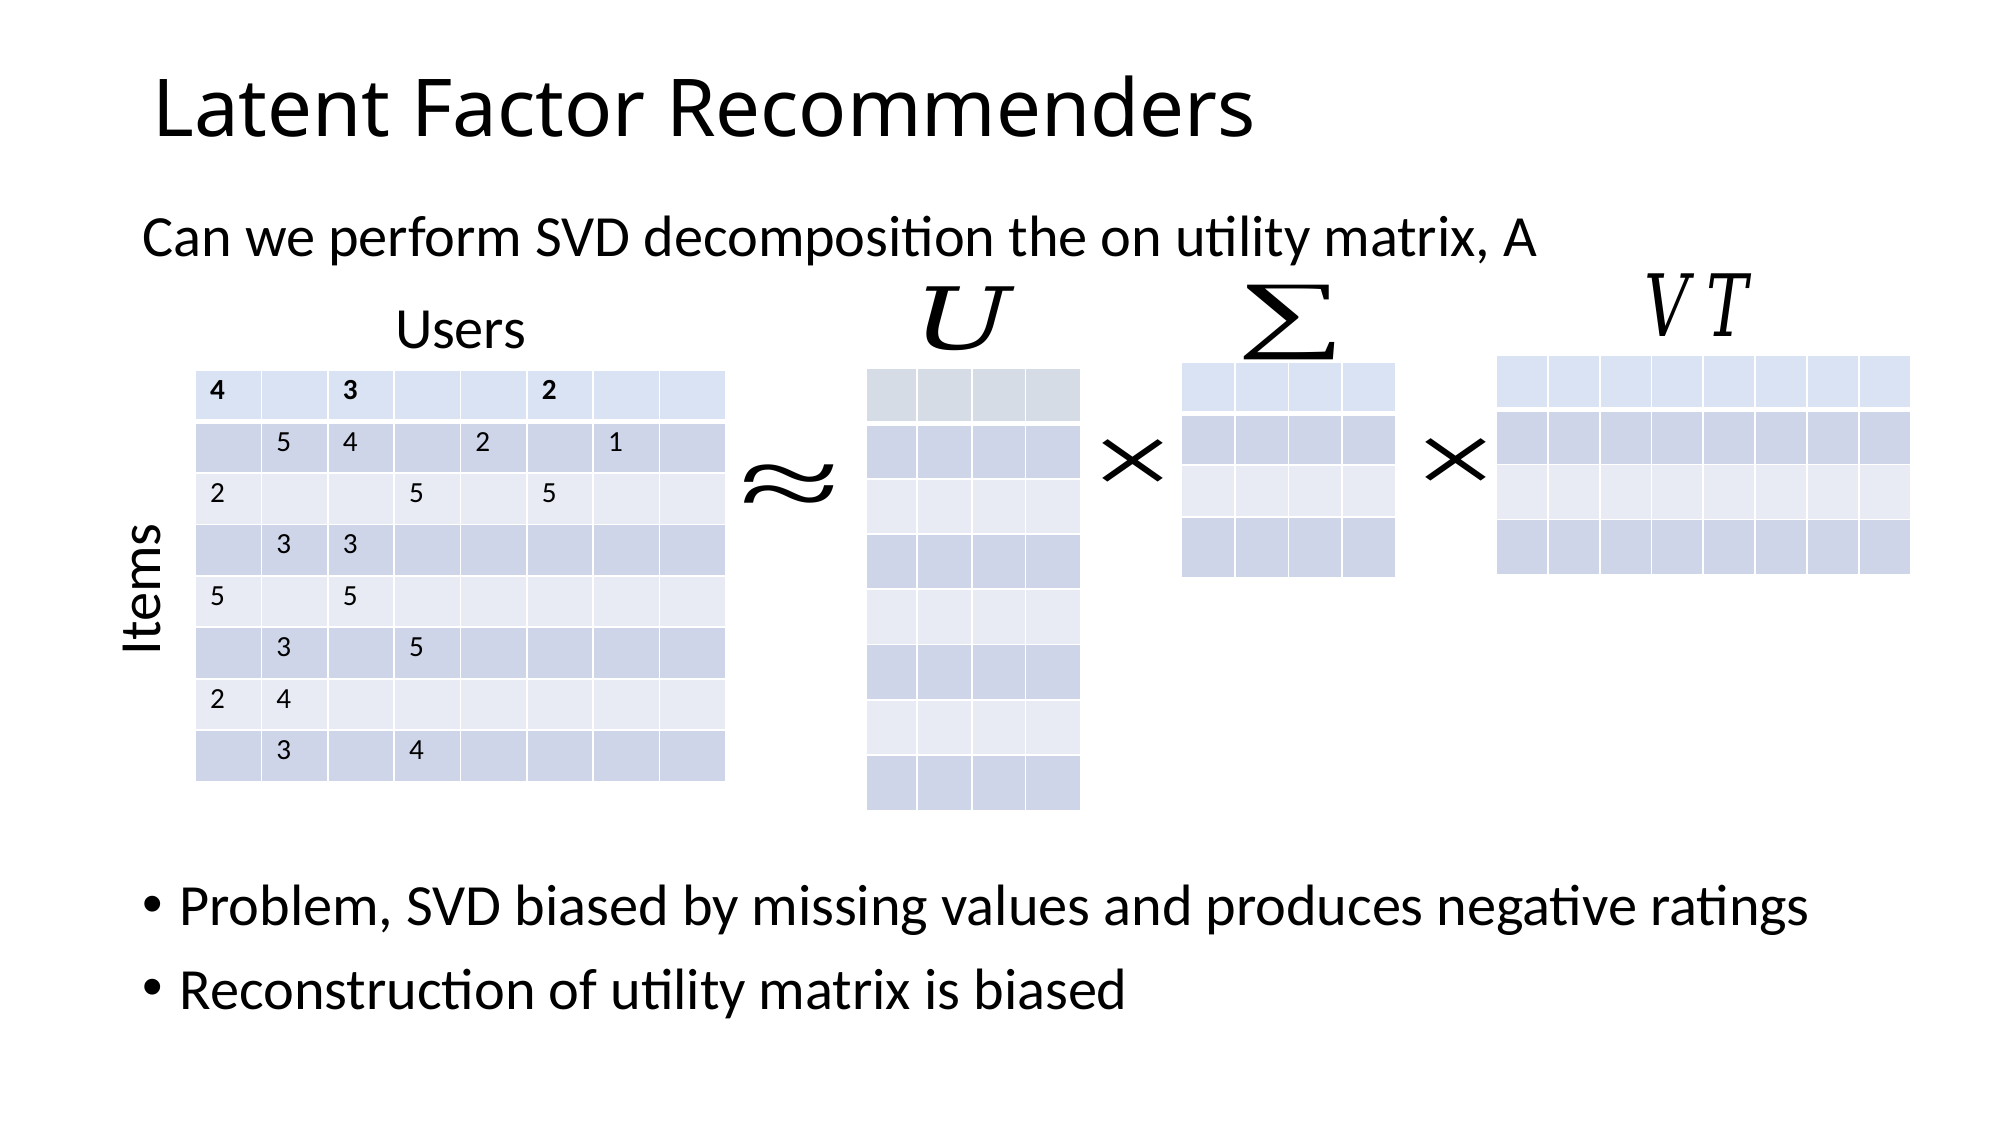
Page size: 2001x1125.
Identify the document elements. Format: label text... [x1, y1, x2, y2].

table_cell 3 [262, 525, 327, 575]
table_cell [196, 731, 261, 781]
table_cell [594, 525, 659, 575]
table_cell [1756, 412, 1806, 464]
table_cell [594, 731, 659, 781]
table_cell [329, 731, 393, 781]
table_header [1026, 369, 1080, 421]
table_header [1289, 363, 1341, 411]
table_cell [973, 535, 1025, 588]
table_cell [918, 756, 971, 810]
text_box Users [377, 282, 544, 368]
table_cell [329, 680, 393, 729]
table_cell 4 [262, 680, 327, 729]
table_cell [1704, 412, 1754, 464]
table_header [1343, 363, 1395, 411]
table_cell [528, 731, 592, 781]
table_cell [973, 426, 1025, 478]
table_header [1808, 356, 1858, 407]
table_header [973, 369, 1025, 421]
table_cell [1236, 416, 1288, 464]
table_cell [660, 577, 725, 626]
table_cell [1026, 645, 1080, 699]
table_cell [660, 731, 725, 781]
table_cell [1182, 518, 1234, 577]
table_cell [1808, 520, 1858, 574]
table_header 2 [528, 371, 592, 419]
table_cell [1756, 465, 1806, 519]
table_cell [1026, 480, 1080, 533]
table_cell [1026, 590, 1080, 644]
table_cell 5 [395, 474, 460, 524]
table_cell [973, 756, 1025, 810]
table_cell [1497, 520, 1547, 574]
table_cell [262, 577, 327, 626]
table_header [660, 371, 725, 419]
table_cell [461, 577, 526, 626]
table_cell 4 [395, 731, 460, 781]
table_cell [1289, 466, 1341, 516]
table_cell [918, 701, 971, 754]
table_cell [196, 525, 261, 575]
table_cell [1601, 465, 1651, 519]
table_cell [594, 577, 659, 626]
table_cell 5 [329, 577, 393, 626]
table_header [1549, 356, 1599, 407]
table_cell [1497, 412, 1547, 464]
table_cell [1236, 466, 1288, 516]
table_cell [395, 680, 460, 729]
table_cell [329, 474, 393, 524]
table_cell [660, 424, 725, 472]
table_cell [867, 590, 916, 644]
table_cell [395, 525, 460, 575]
table_cell [1549, 412, 1599, 464]
table_cell [461, 628, 526, 678]
table_cell [1704, 520, 1754, 574]
table_header [1704, 356, 1754, 407]
table_cell [461, 731, 526, 781]
table_cell [867, 426, 916, 478]
table_cell [918, 480, 971, 533]
table_header [1601, 356, 1651, 407]
table_cell [196, 424, 261, 472]
table_cell [660, 628, 725, 678]
table_cell [918, 645, 971, 699]
table_header [461, 371, 526, 419]
table_cell [1026, 426, 1080, 478]
table_cell [461, 525, 526, 575]
table_cell 2 [461, 424, 526, 472]
table_cell [973, 590, 1025, 644]
table_cell [1756, 520, 1806, 574]
table_cell [196, 628, 261, 678]
table_cell 5 [196, 577, 261, 626]
table_cell [1652, 520, 1702, 574]
table_header [262, 371, 327, 419]
table_cell [461, 680, 526, 729]
table_cell [461, 474, 526, 524]
table_cell [1026, 701, 1080, 754]
table_cell [329, 628, 393, 678]
table_header [1182, 363, 1234, 411]
table_cell [594, 680, 659, 729]
table_cell 4 [329, 424, 393, 472]
table_cell [528, 424, 592, 472]
table_cell [1182, 416, 1234, 464]
table_cell [1497, 465, 1547, 519]
table_cell [973, 701, 1025, 754]
table_cell [1343, 416, 1395, 464]
table_cell [1026, 535, 1080, 588]
table_cell 2 [196, 680, 261, 729]
table_cell [1860, 520, 1910, 574]
table_cell 2 [196, 474, 261, 524]
table_cell [867, 480, 916, 533]
table_cell 5 [528, 474, 592, 524]
table_cell [1236, 518, 1288, 577]
table_cell [395, 424, 460, 472]
table_cell [528, 577, 592, 626]
table_header [1652, 356, 1702, 407]
table_cell [973, 480, 1025, 533]
table_cell [867, 756, 916, 810]
table_cell [395, 577, 460, 626]
table_header [918, 369, 971, 421]
table_cell [867, 645, 916, 699]
table_cell [1601, 412, 1651, 464]
table_header [1756, 356, 1806, 407]
table_header [867, 369, 916, 421]
table_cell [1704, 465, 1754, 519]
table_cell 3 [329, 525, 393, 575]
table_cell [1026, 756, 1080, 810]
table_cell [1808, 465, 1858, 519]
table_header 3 [329, 371, 393, 419]
table_header [1497, 356, 1547, 407]
table_cell [1860, 412, 1910, 464]
table_cell 1 [594, 424, 659, 472]
table_cell [660, 680, 725, 729]
table_cell [660, 474, 725, 524]
table_cell [528, 525, 592, 575]
table_cell [594, 628, 659, 678]
table_header [1236, 363, 1288, 411]
table_cell [918, 426, 971, 478]
table_cell [1860, 465, 1910, 519]
table_header [1860, 356, 1910, 407]
table_cell [660, 525, 725, 575]
table_cell 5 [395, 628, 460, 678]
table_cell [528, 628, 592, 678]
text_box Items [94, 506, 180, 673]
table_header [594, 371, 659, 419]
table_cell [1343, 466, 1395, 516]
table_cell 3 [262, 731, 327, 781]
table_cell [1289, 518, 1341, 577]
table_cell [867, 535, 916, 588]
table_cell [867, 701, 916, 754]
table_cell [594, 474, 659, 524]
table_cell [1182, 466, 1234, 516]
table_cell [1549, 465, 1599, 519]
table_cell [262, 474, 327, 524]
table_cell [918, 535, 971, 588]
table_cell [1652, 412, 1702, 464]
table_cell [1289, 416, 1341, 464]
table_cell [918, 590, 971, 644]
table_cell [1549, 520, 1599, 574]
table_header 4 [196, 371, 261, 419]
table_header [395, 371, 460, 419]
table_cell [528, 680, 592, 729]
table_cell [1652, 465, 1702, 519]
title Latent Factor Recommenders [137, 59, 1863, 162]
table_cell [973, 645, 1025, 699]
table_cell [1601, 520, 1651, 574]
table_cell 5 [262, 424, 327, 472]
table_cell [1808, 412, 1858, 464]
table_cell [1343, 518, 1395, 577]
table_cell 3 [262, 628, 327, 678]
